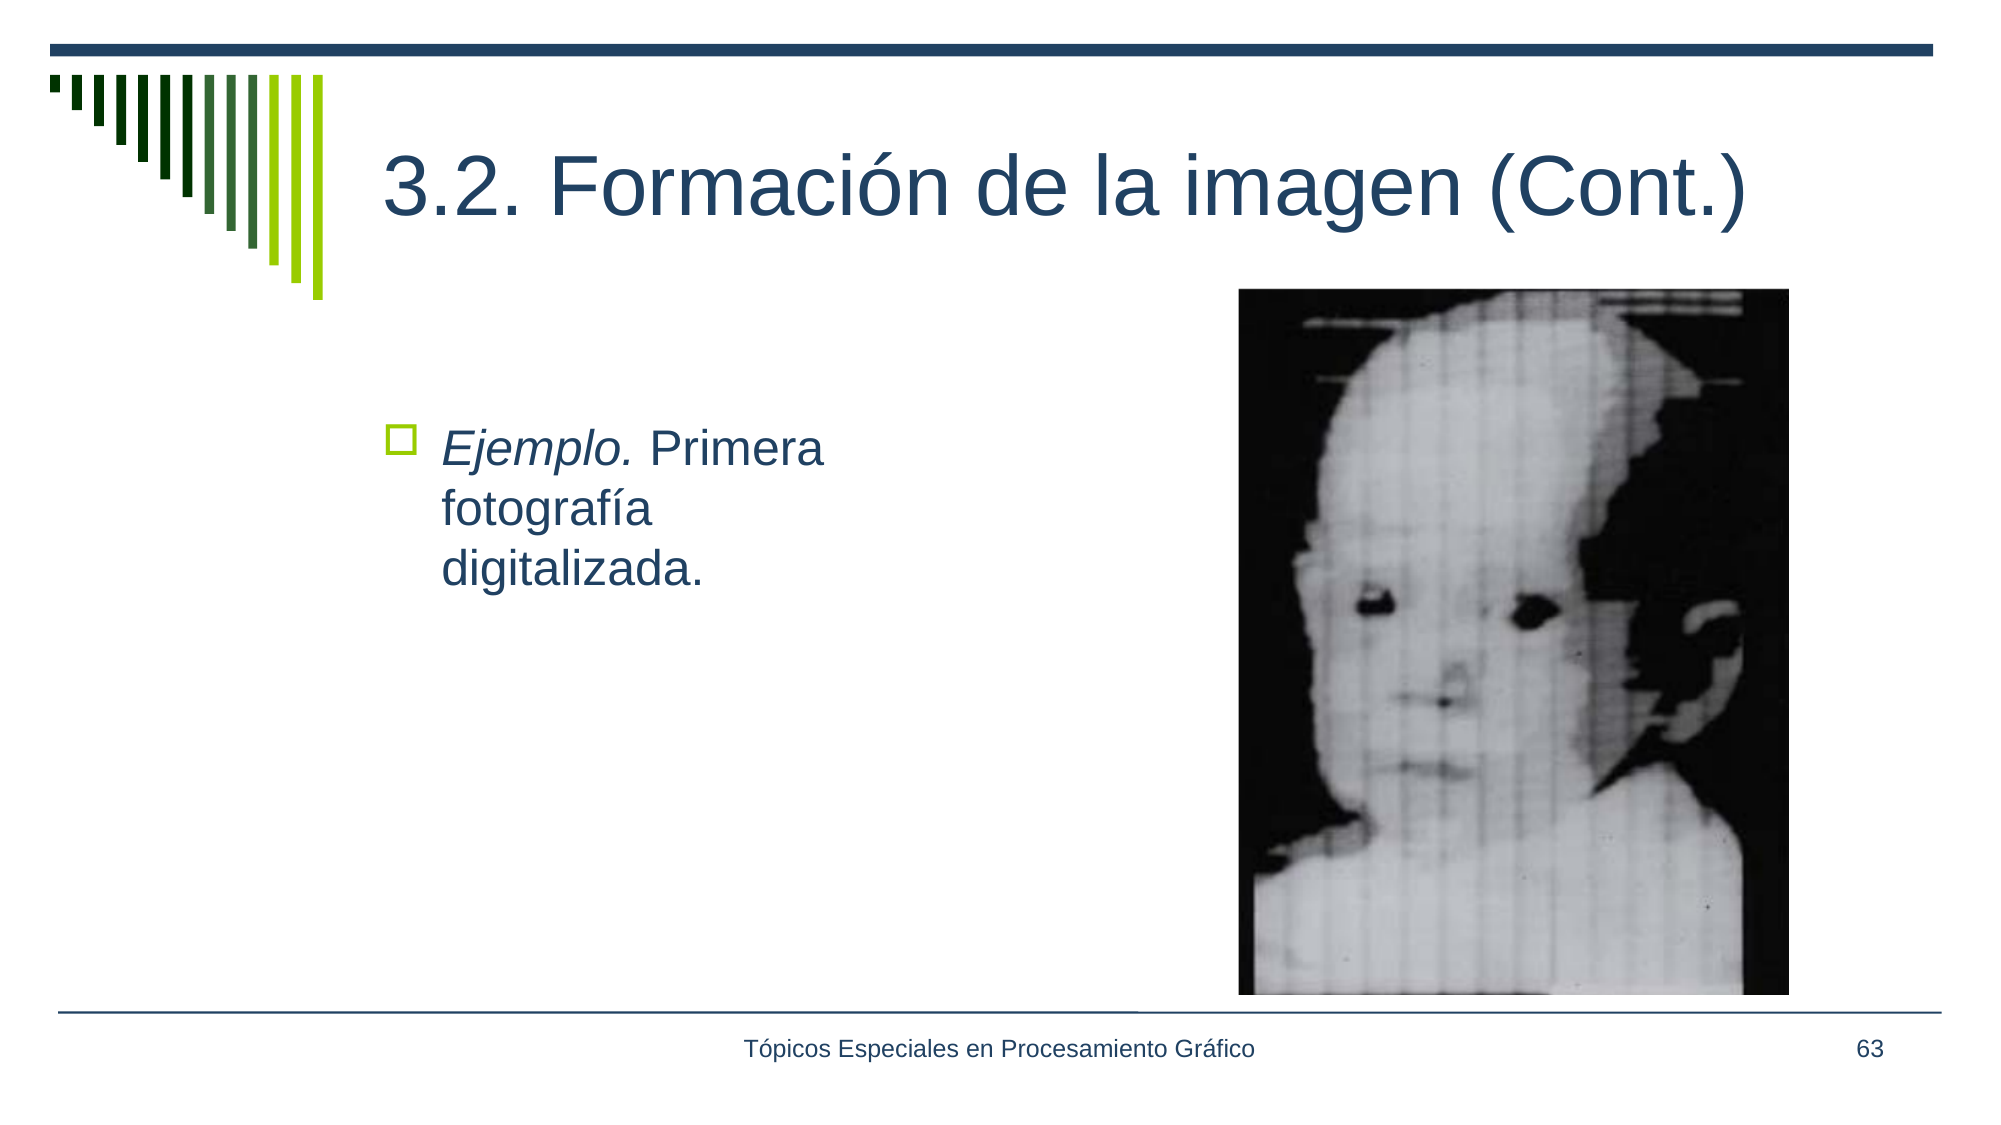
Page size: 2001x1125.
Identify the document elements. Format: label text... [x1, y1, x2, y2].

footer Tópicos Especiales en Procesamiento Gráfico [683, 1024, 1317, 1101]
slide_number 63 [1433, 1024, 1901, 1101]
picture [1238, 287, 1790, 995]
title 3.2. Formación de la imagen (Cont.) [366, 74, 1901, 288]
list Ejemplo. Primera fotografía digitalizada. [366, 407, 883, 600]
